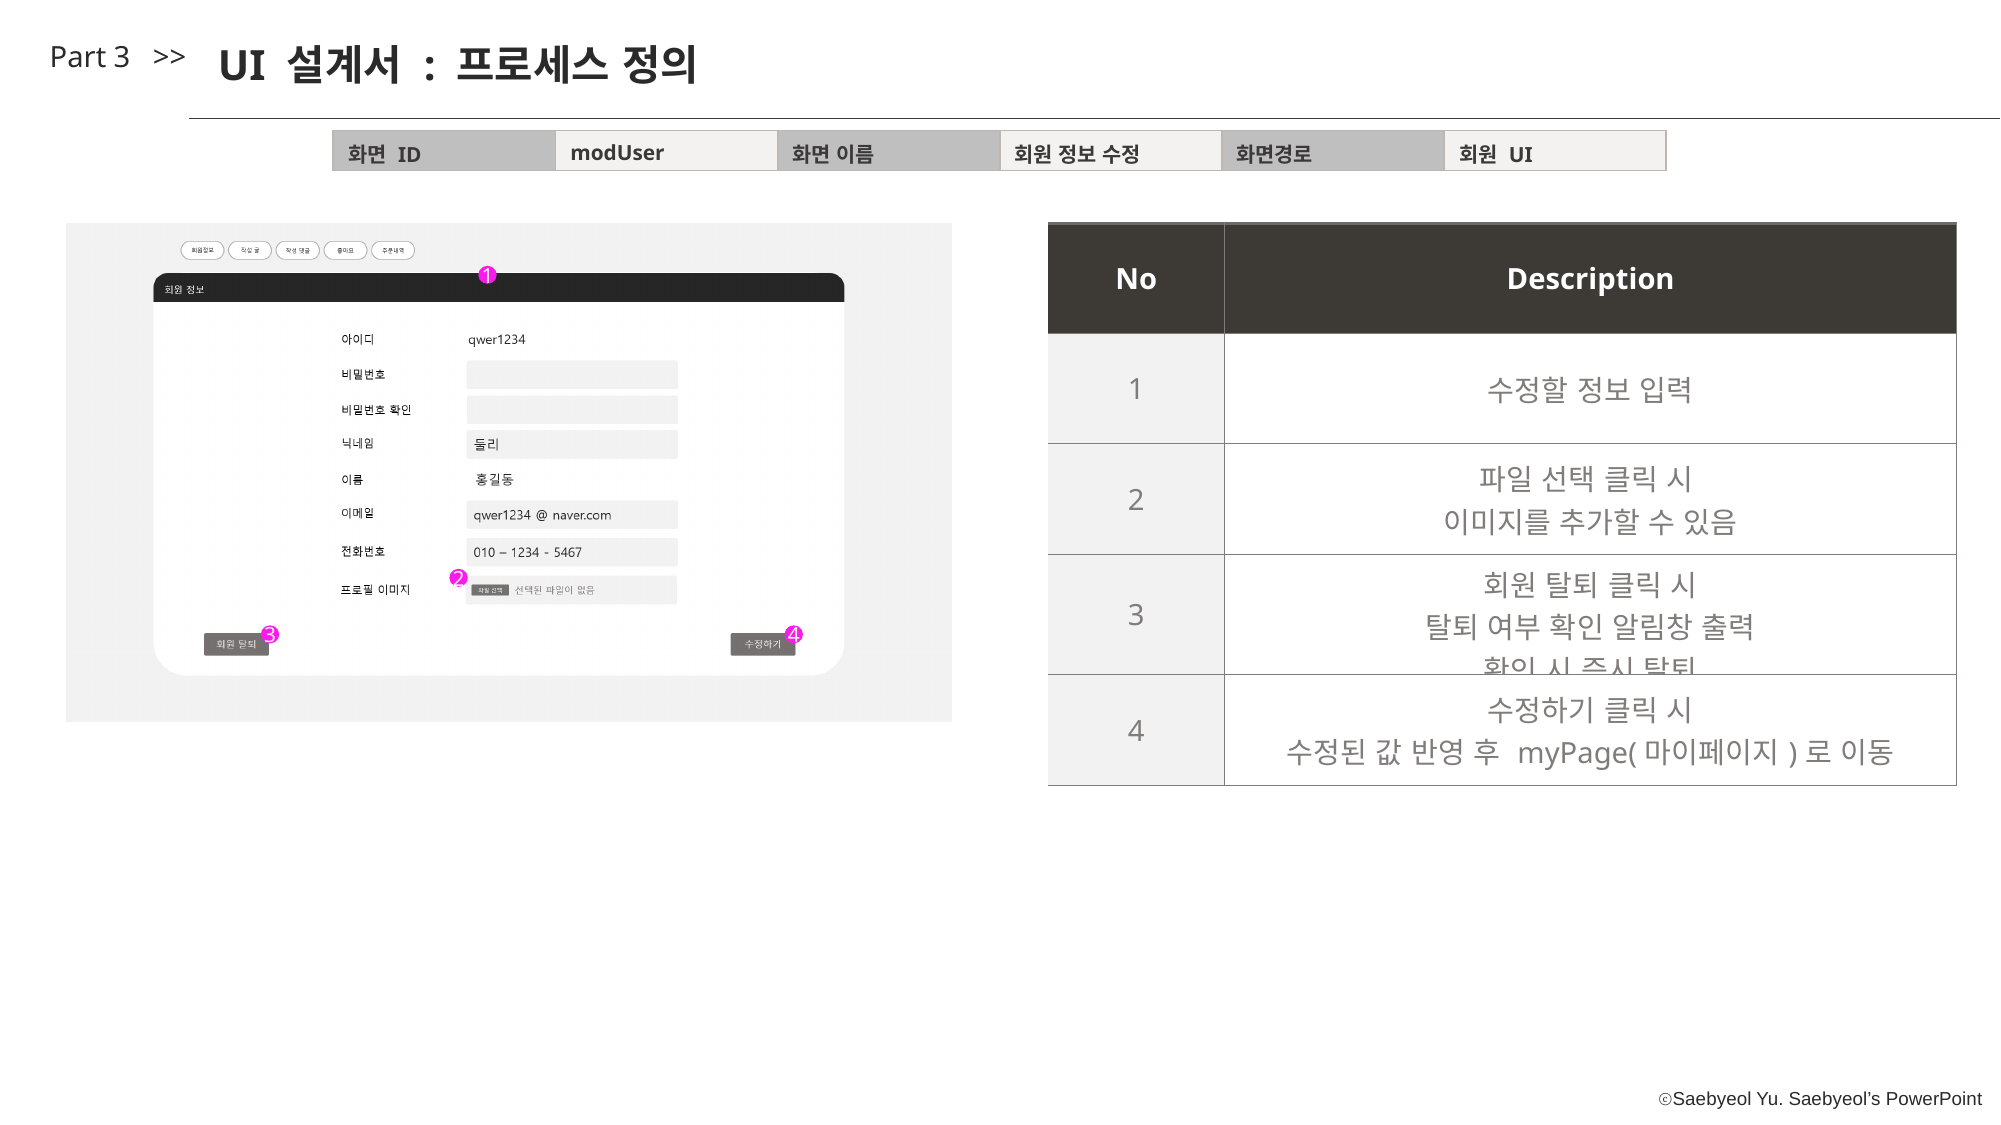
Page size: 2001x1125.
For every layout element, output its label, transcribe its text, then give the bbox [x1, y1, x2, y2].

table_header 화면 ID [334, 131, 555, 170]
table_cell 2 [1048, 444, 1224, 554]
table_header Description [1225, 225, 1956, 333]
table_header 회원 정보 수정 [1001, 131, 1221, 170]
table_cell 1 [1048, 334, 1224, 443]
table_cell 파일 선택 클릭 시 이미지를 추가할 수 있음 [1225, 444, 1956, 554]
table_cell 3 [1048, 555, 1224, 674]
table_header 회원 UI [1445, 131, 1665, 170]
table_header No [1048, 225, 1224, 333]
table_cell 4 [1048, 675, 1224, 785]
text_box UI 설계서 : 프로세스 정의 [203, 31, 714, 97]
table_header modUser [556, 131, 777, 170]
table_header 화면경로 [1223, 131, 1443, 170]
table_cell 수정할 정보 입력 [1225, 334, 1956, 443]
text_box Part 3 >> [34, 30, 202, 81]
table_header 화면 이름 [779, 131, 999, 170]
table_cell 회원 탈퇴 클릭 시 탈퇴 여부 확인 알림창 출력 확인 시 즉시 탈퇴 [1225, 555, 1956, 674]
picture [65, 223, 952, 722]
table_cell 수정하기 클릭 시 수정된 값 반영 후 myPage(마이페이지)로 이동 [1225, 675, 1956, 785]
